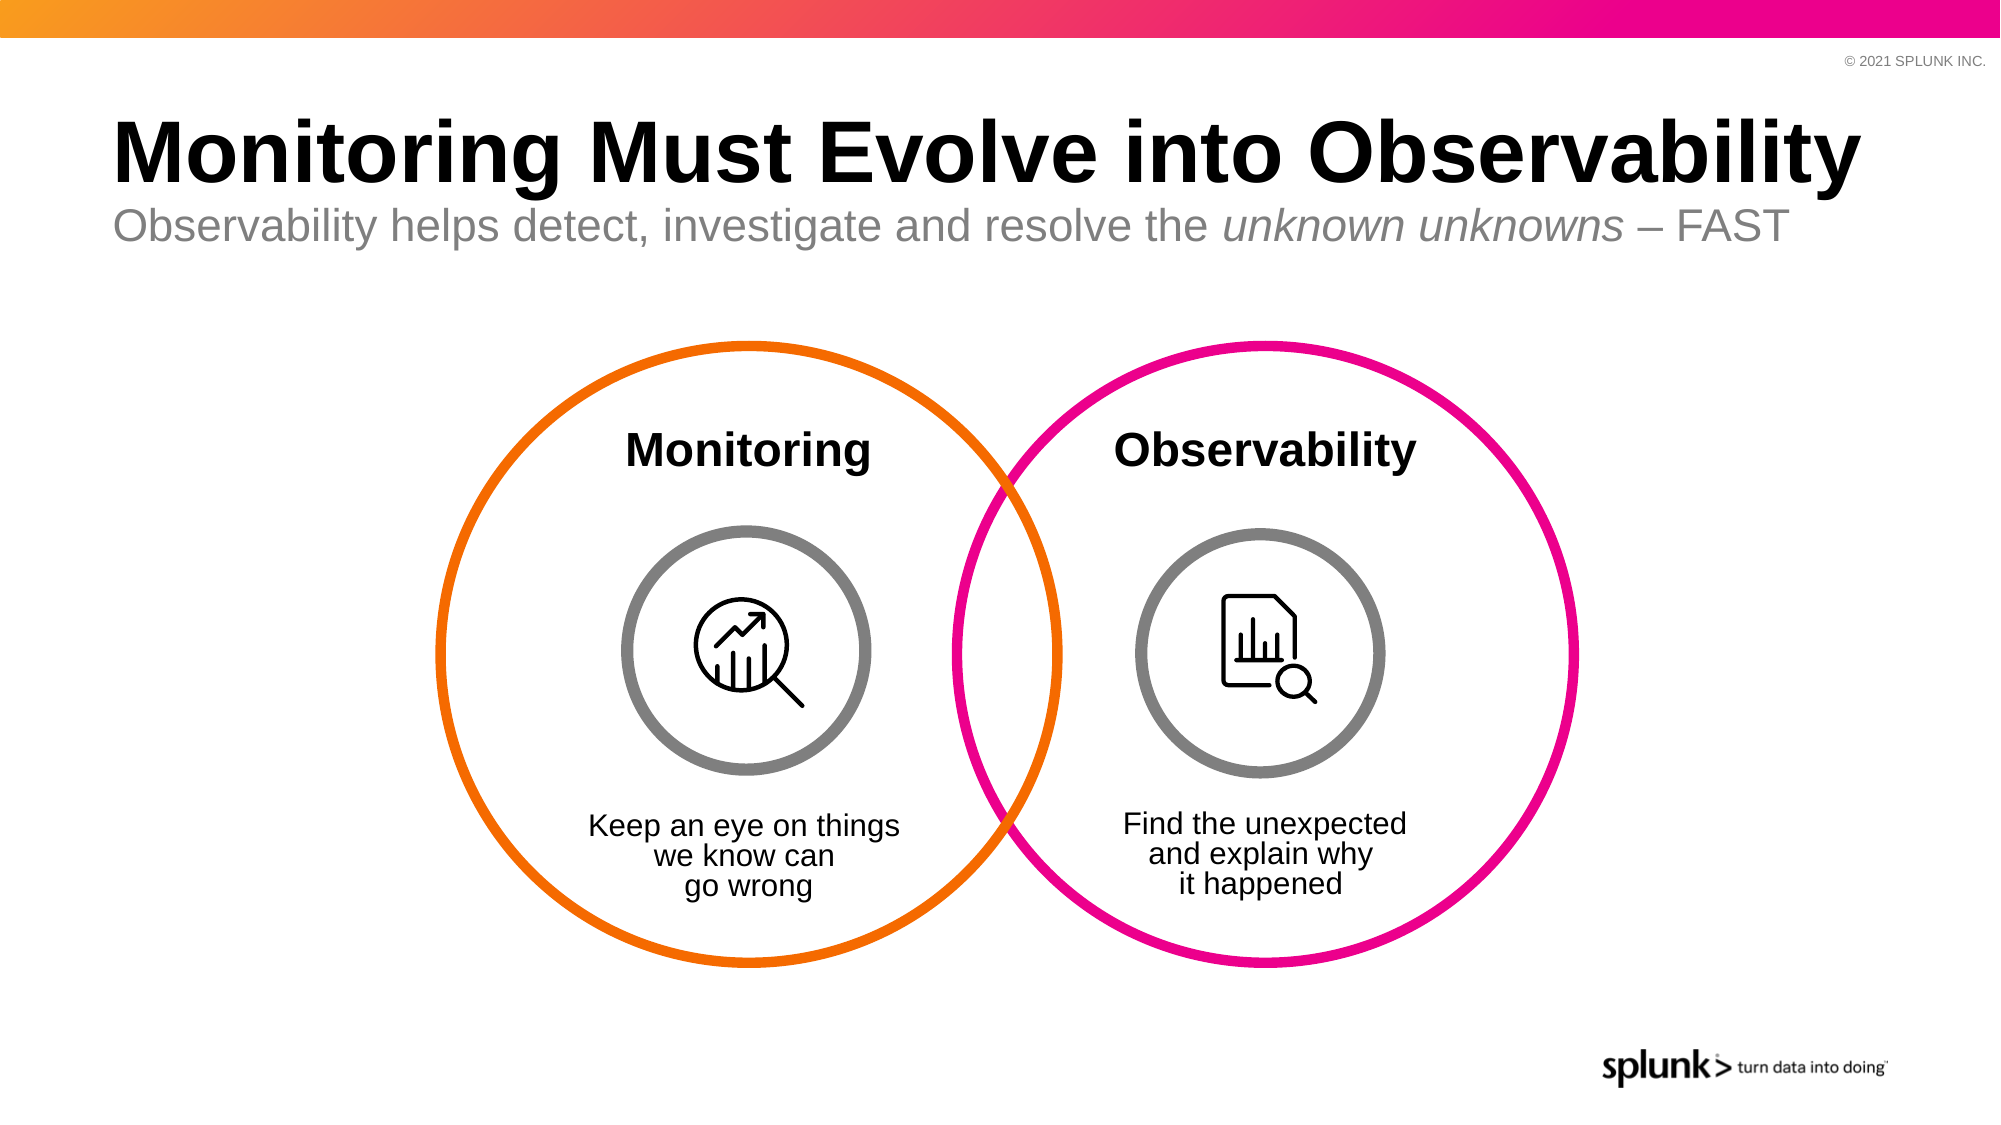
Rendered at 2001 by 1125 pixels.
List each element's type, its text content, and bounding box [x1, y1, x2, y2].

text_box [1058, 345, 1575, 964]
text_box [440, 345, 1058, 964]
list Observability helps detect, investigate and resolve the unknown unknowns – FAST [112, 205, 1888, 252]
picture [1602, 1049, 1888, 1088]
title Monitoring Must Evolve into Observability [112, 29, 1939, 199]
